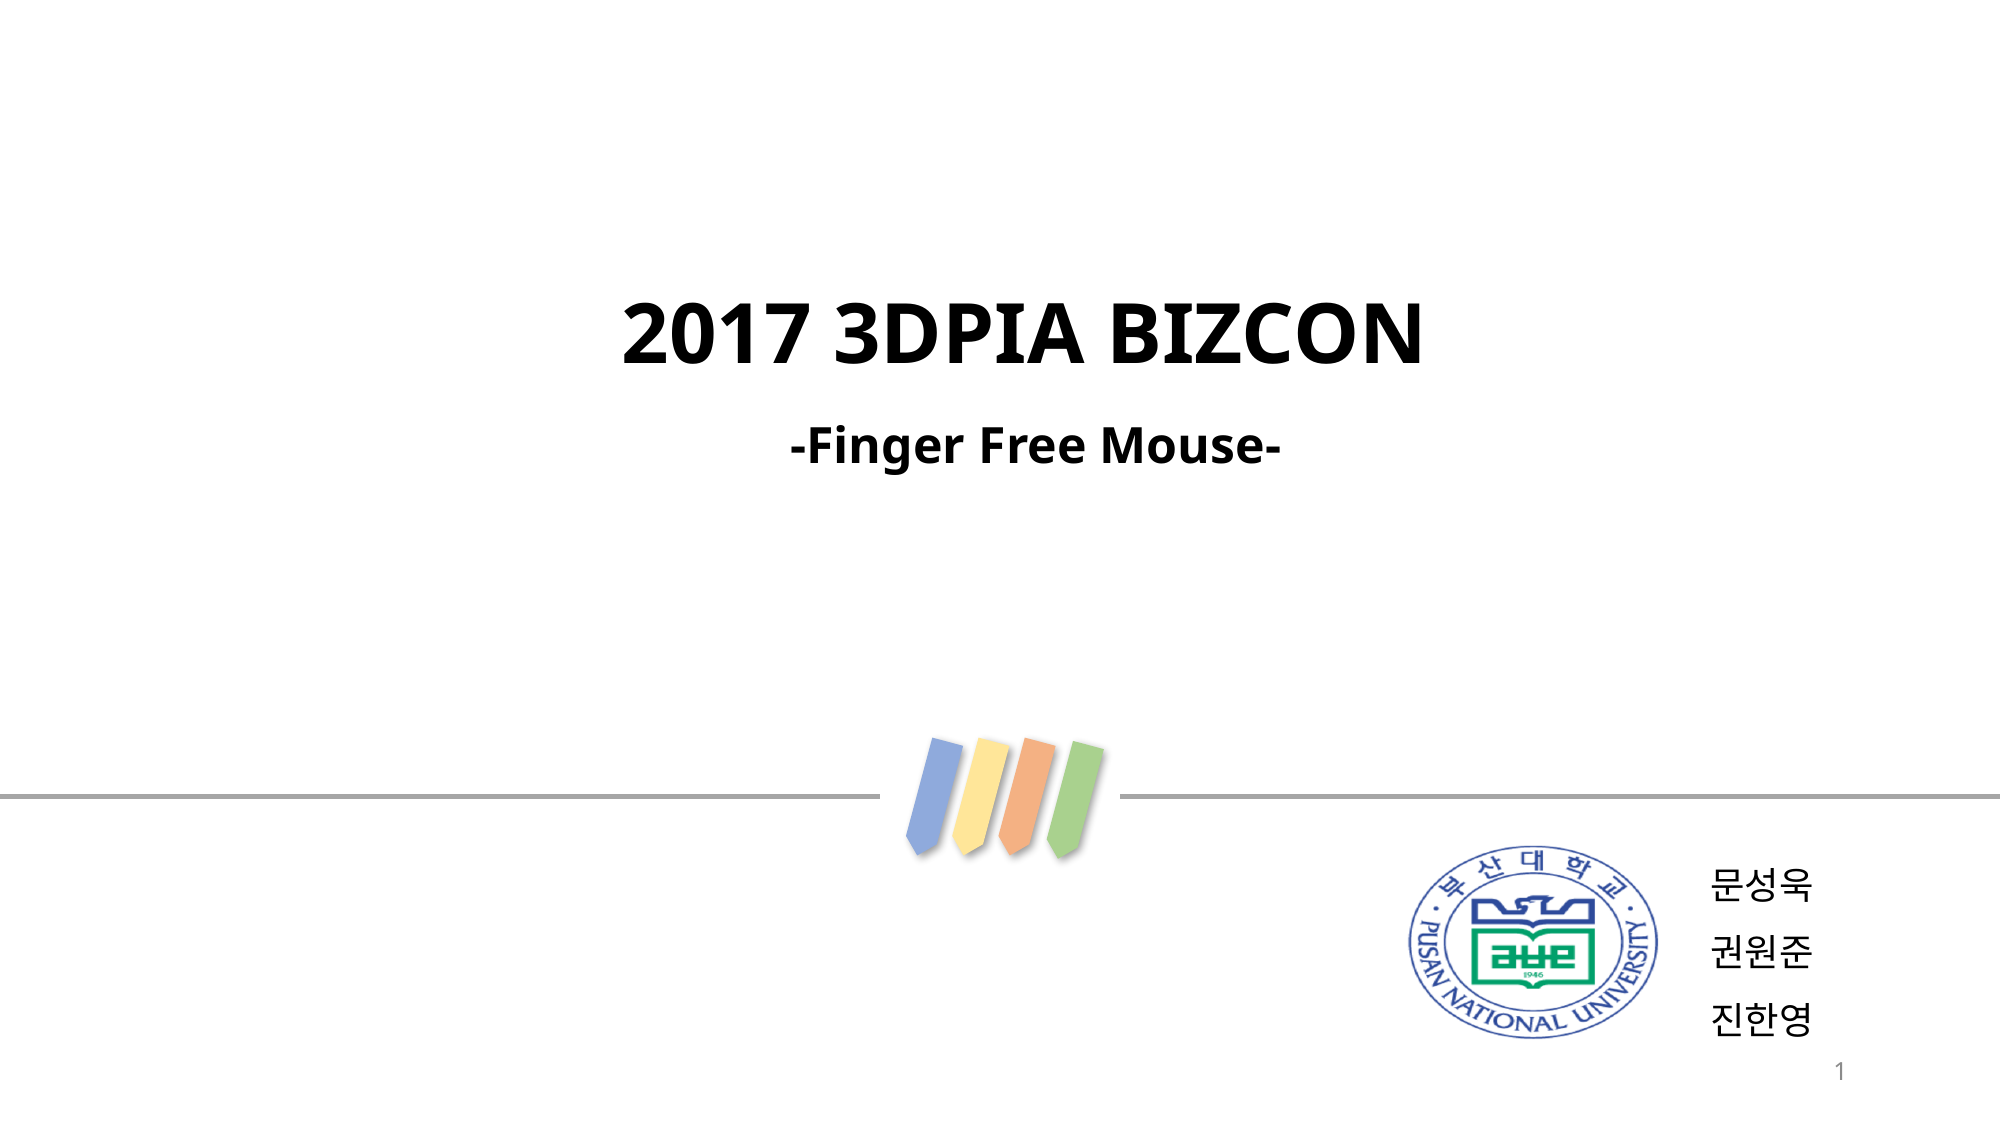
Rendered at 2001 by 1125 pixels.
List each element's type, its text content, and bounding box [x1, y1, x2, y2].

text_box [904, 736, 965, 857]
text_box 문성욱 권원준 진한영 [1695, 831, 1829, 1042]
slide_number 1 [1412, 1042, 1863, 1103]
text_box [1045, 739, 1106, 861]
picture [1400, 843, 1662, 1043]
text_box 2017 3DPIA BIZCON -Finger Free Mouse- [607, 272, 1443, 488]
text_box [951, 736, 1011, 857]
text_box [997, 736, 1057, 857]
